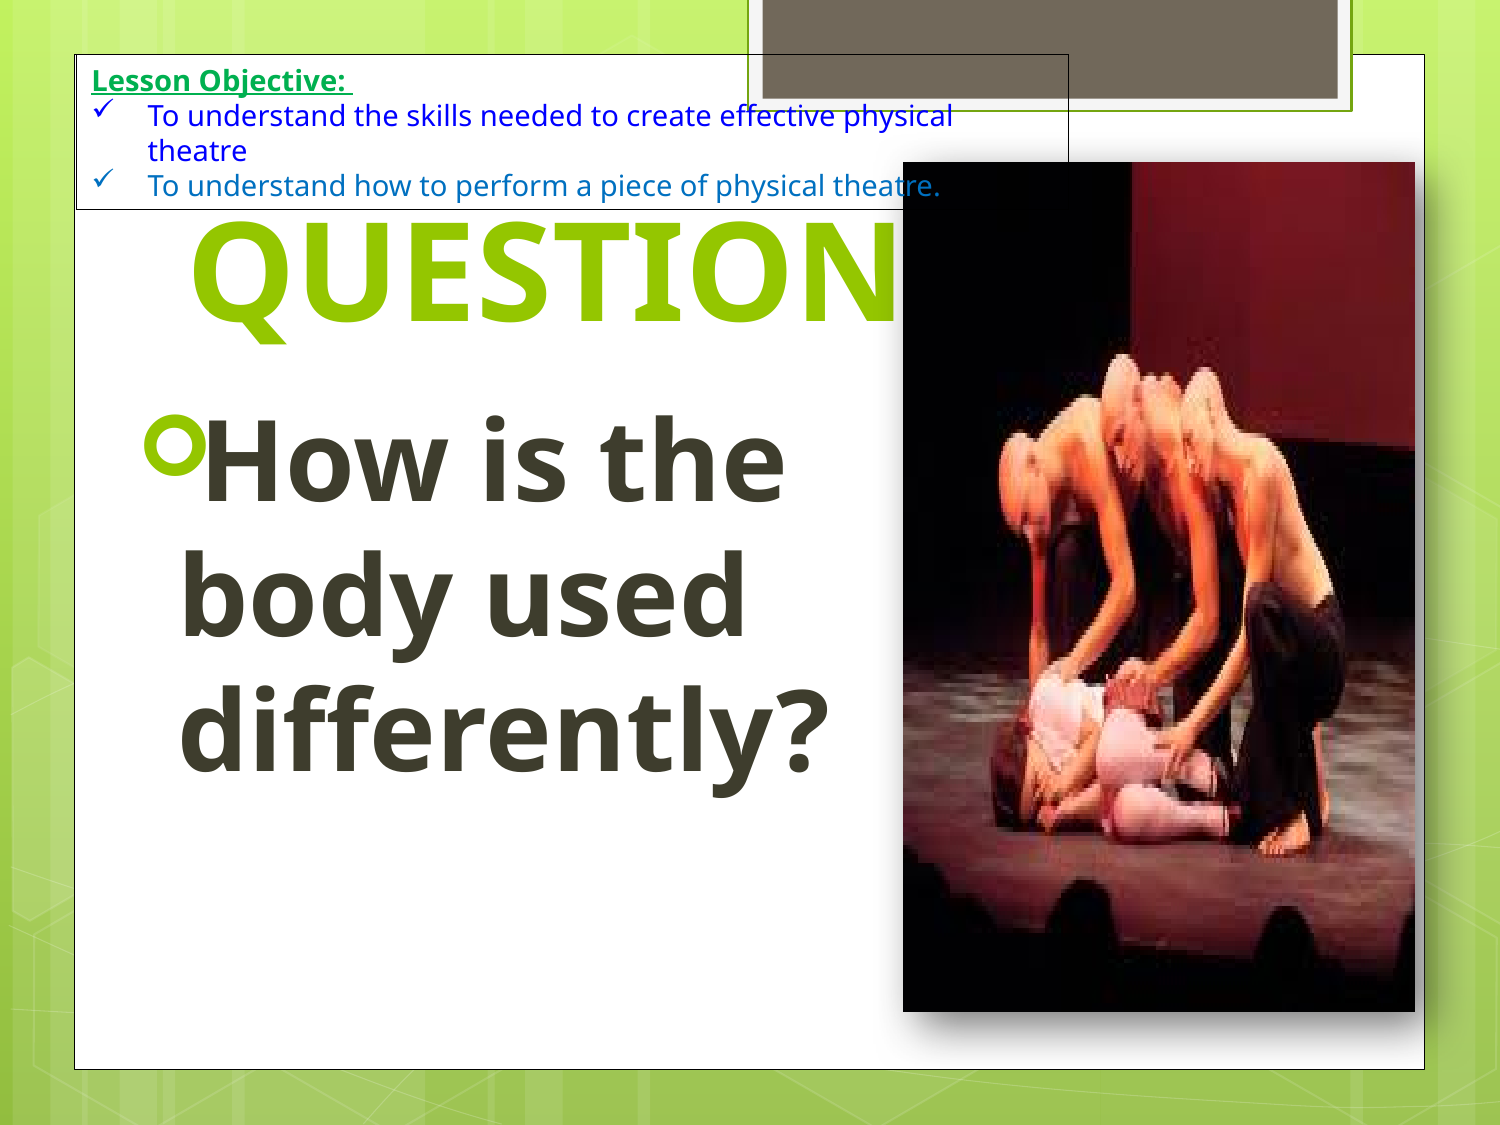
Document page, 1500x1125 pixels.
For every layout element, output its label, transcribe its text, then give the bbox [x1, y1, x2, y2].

title QUESTION [171, 210, 885, 357]
text_box Lesson Objective: To understand the skills needed to create effective physical theatre To understand how to perform a piece of physical theatre. [76, 54, 1069, 210]
picture [903, 162, 1415, 1012]
list How is the body used differently? [112, 381, 885, 957]
